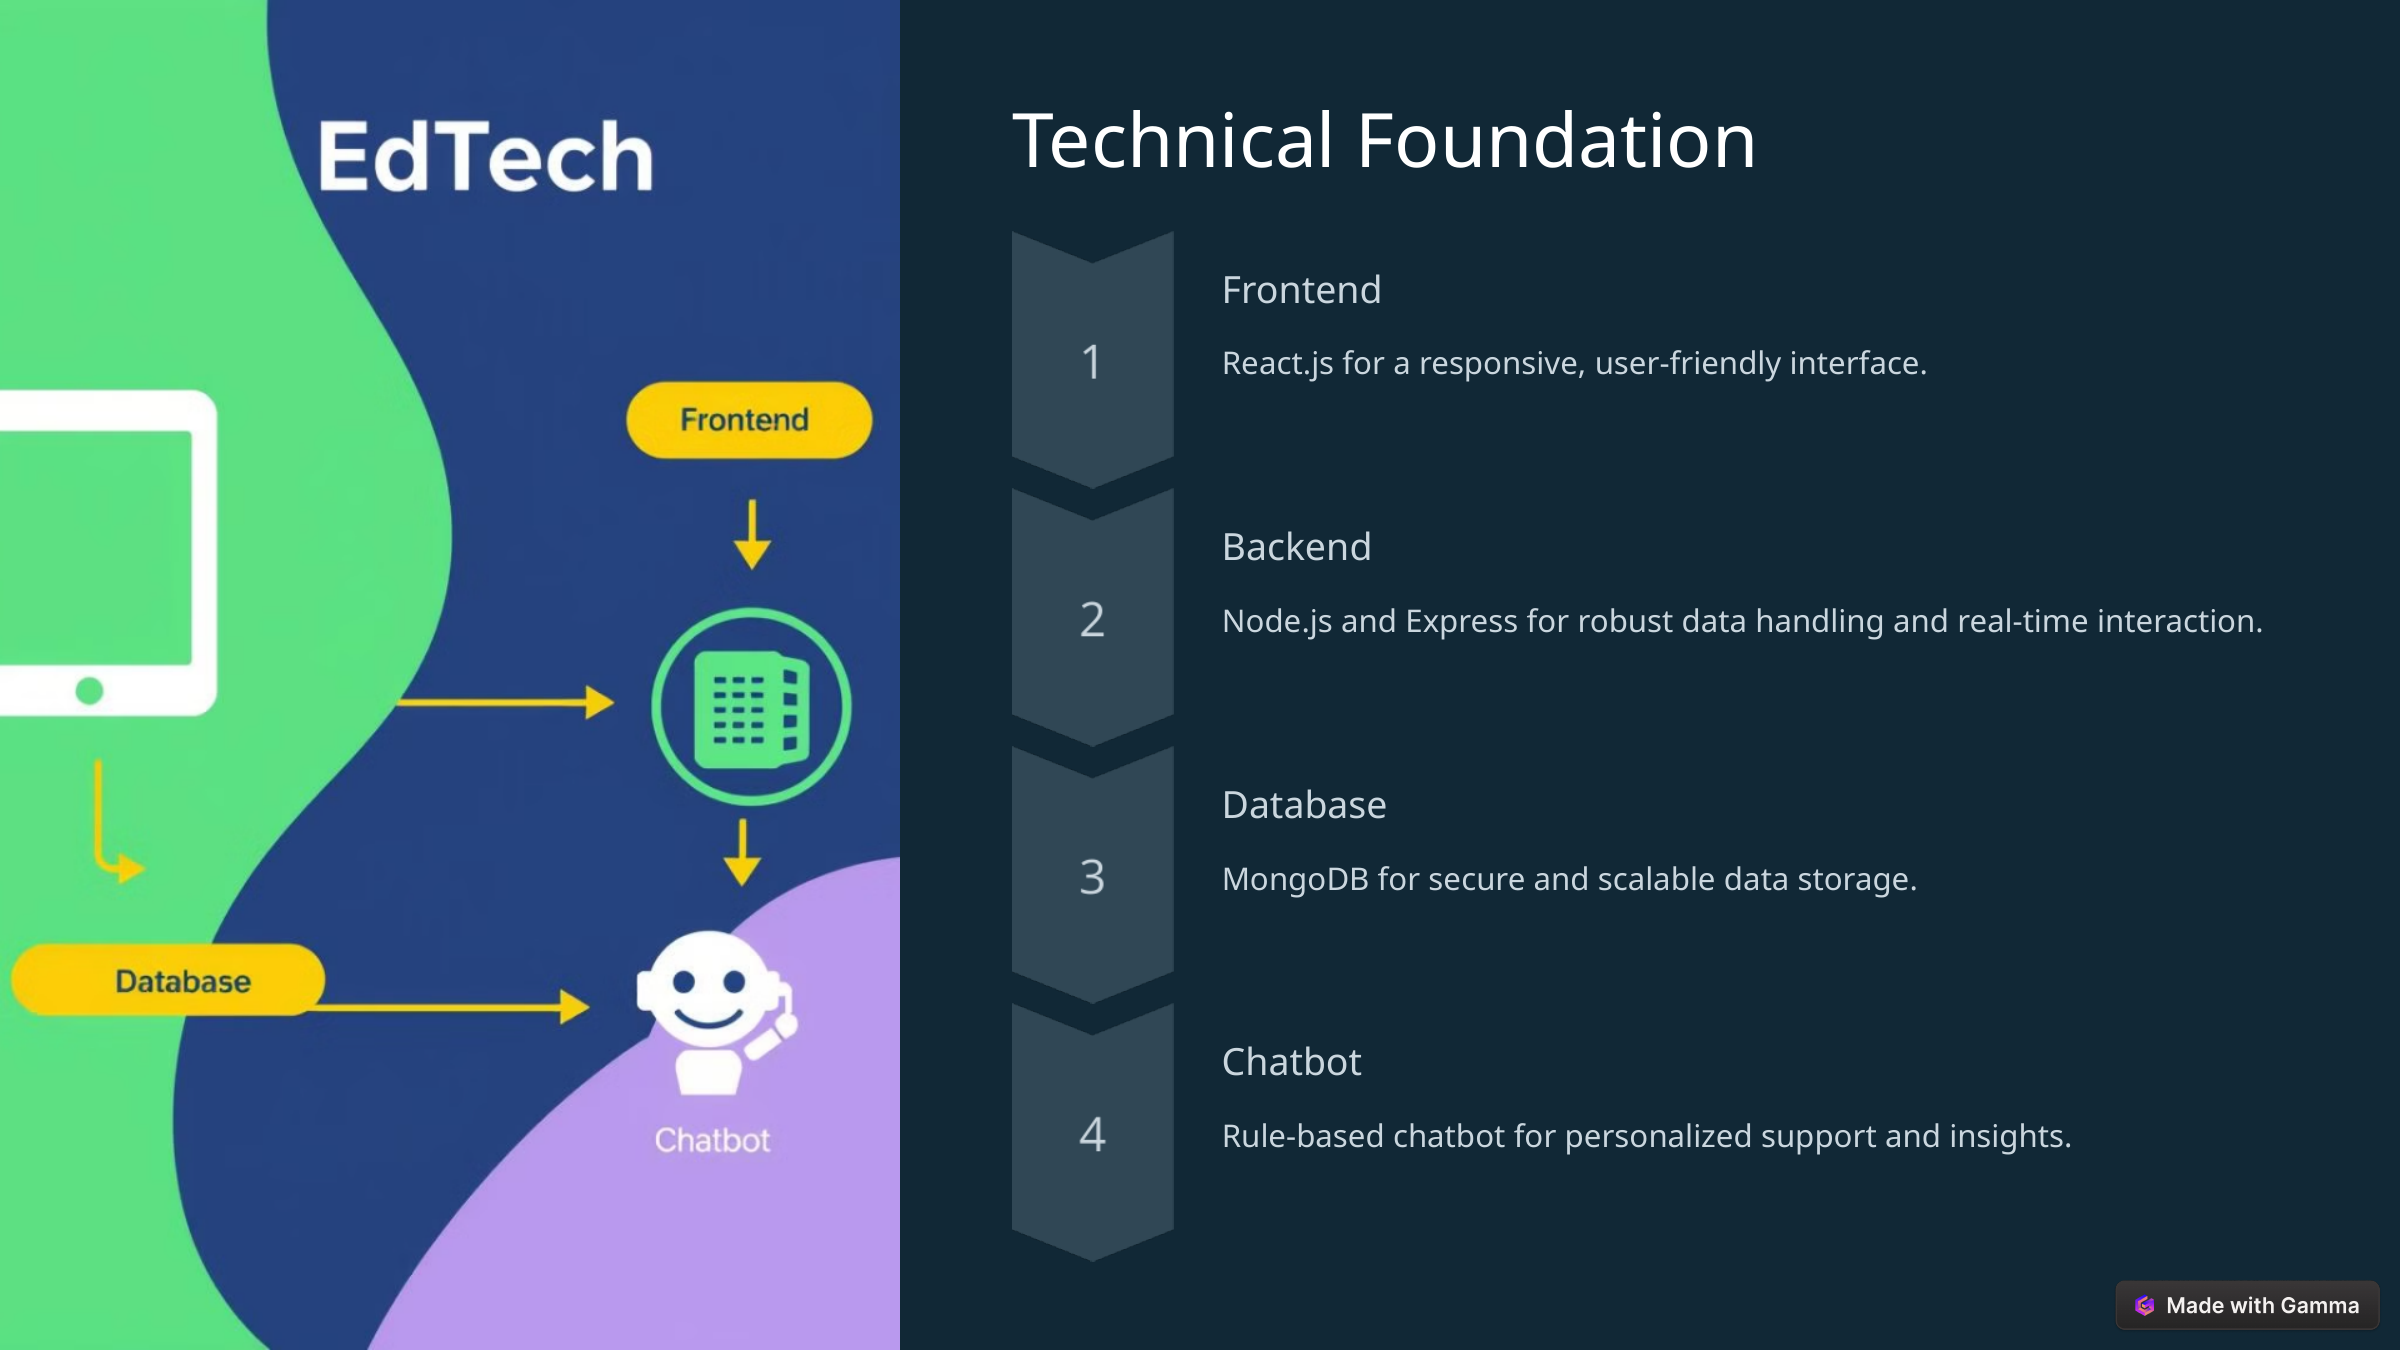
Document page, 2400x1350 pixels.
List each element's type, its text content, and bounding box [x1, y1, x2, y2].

text_box MongoDB for secure and scalable data storage. [1221, 845, 2288, 897]
text_box Backend [1221, 521, 1601, 569]
text_box Node.js and Express for robust data handling and real-time interaction. [1221, 587, 2288, 640]
picture [1012, 231, 1174, 1262]
text_box Database [1221, 778, 1601, 826]
text_box Chatbot [1221, 1036, 1601, 1084]
text_box Frontend [1221, 263, 1601, 311]
text_box Technical Foundation [1012, 88, 1975, 184]
picture [0, 0, 900, 1350]
text_box React.js for a responsive, user-friendly interface. [1221, 330, 2288, 382]
text_box Rule-based chatbot for personalized support and insights. [1221, 1102, 2288, 1155]
picture [2106, 1271, 2389, 1339]
